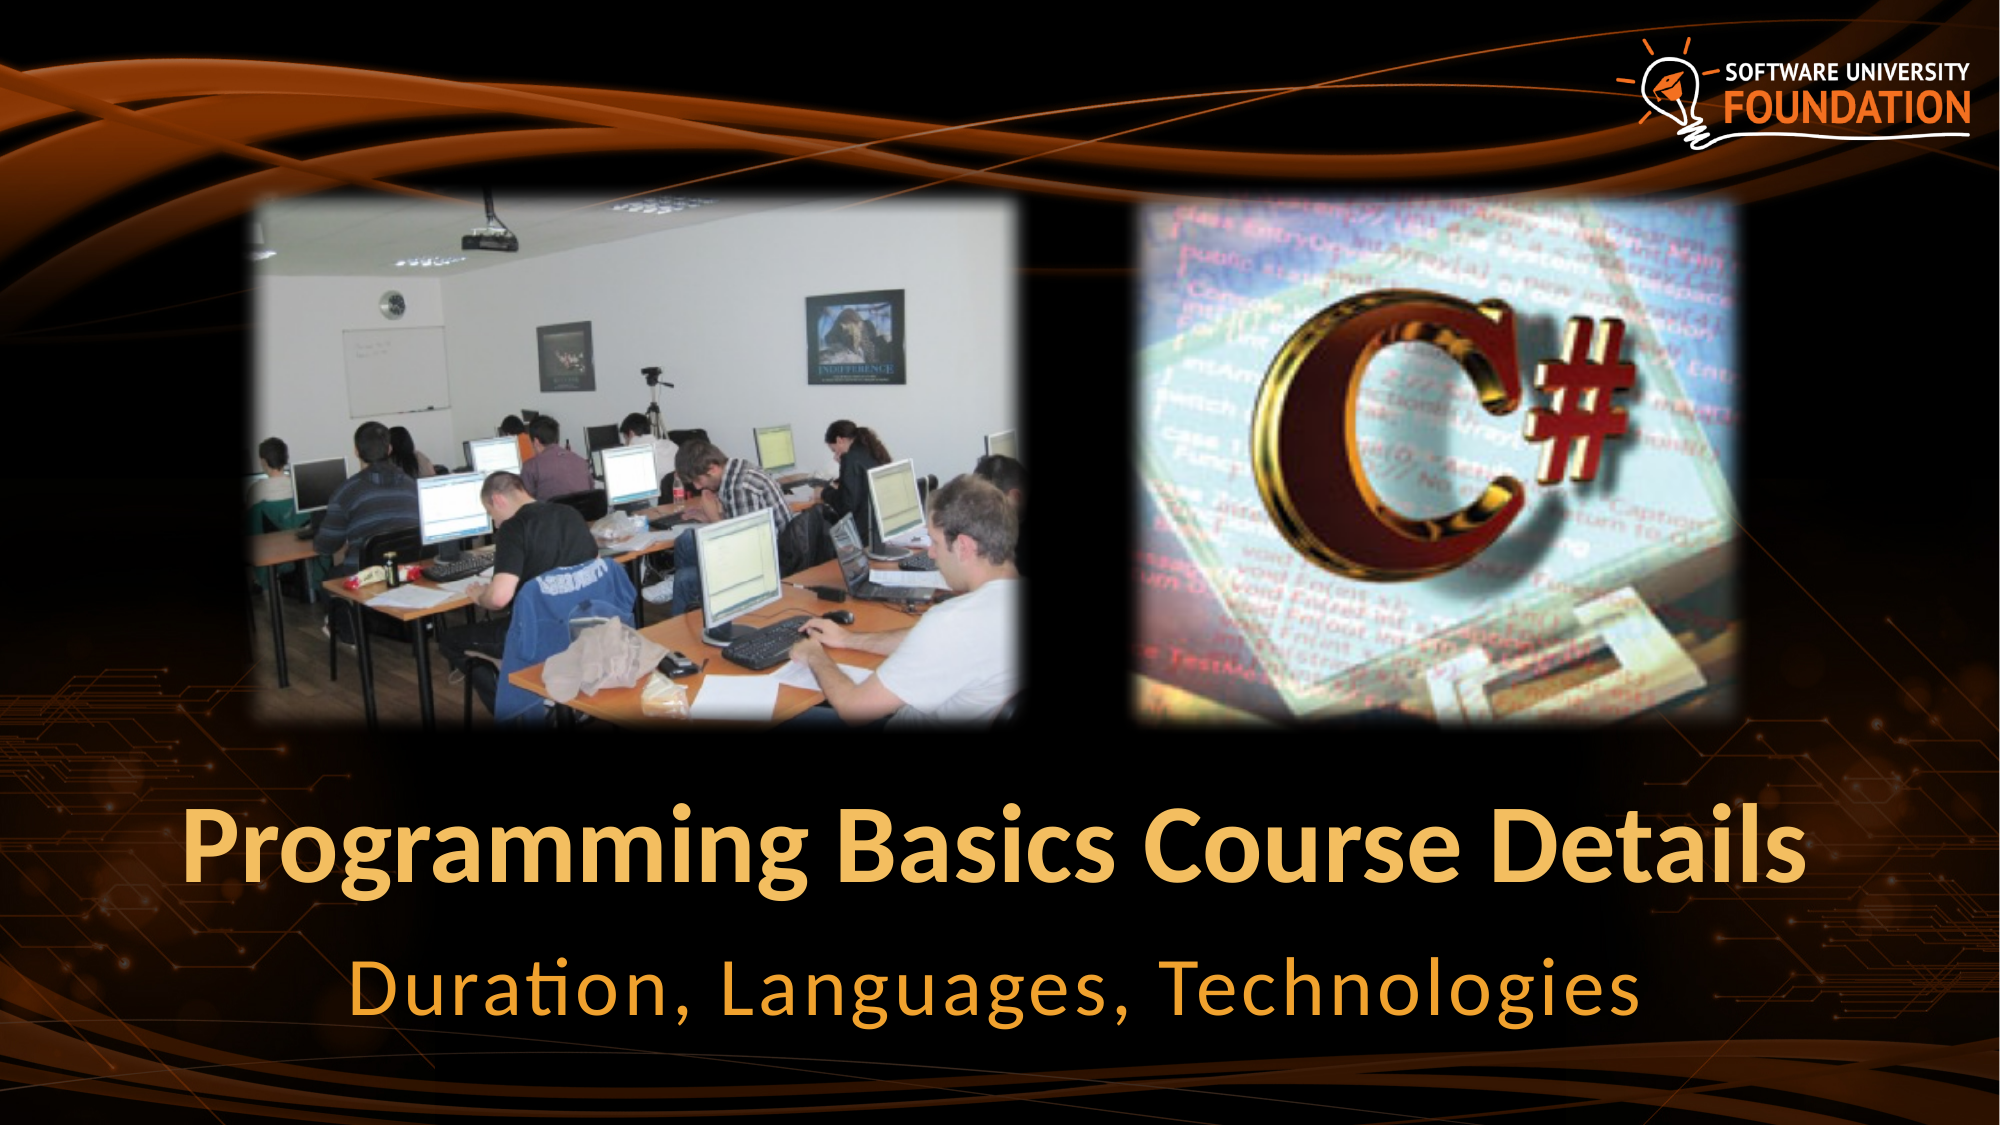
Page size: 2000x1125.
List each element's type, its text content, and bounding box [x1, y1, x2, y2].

list Duration, Languages, Technologies [229, 921, 1762, 1035]
title Programming Basics Course Details [116, 785, 1875, 911]
picture [0, 0, 2000, 1125]
